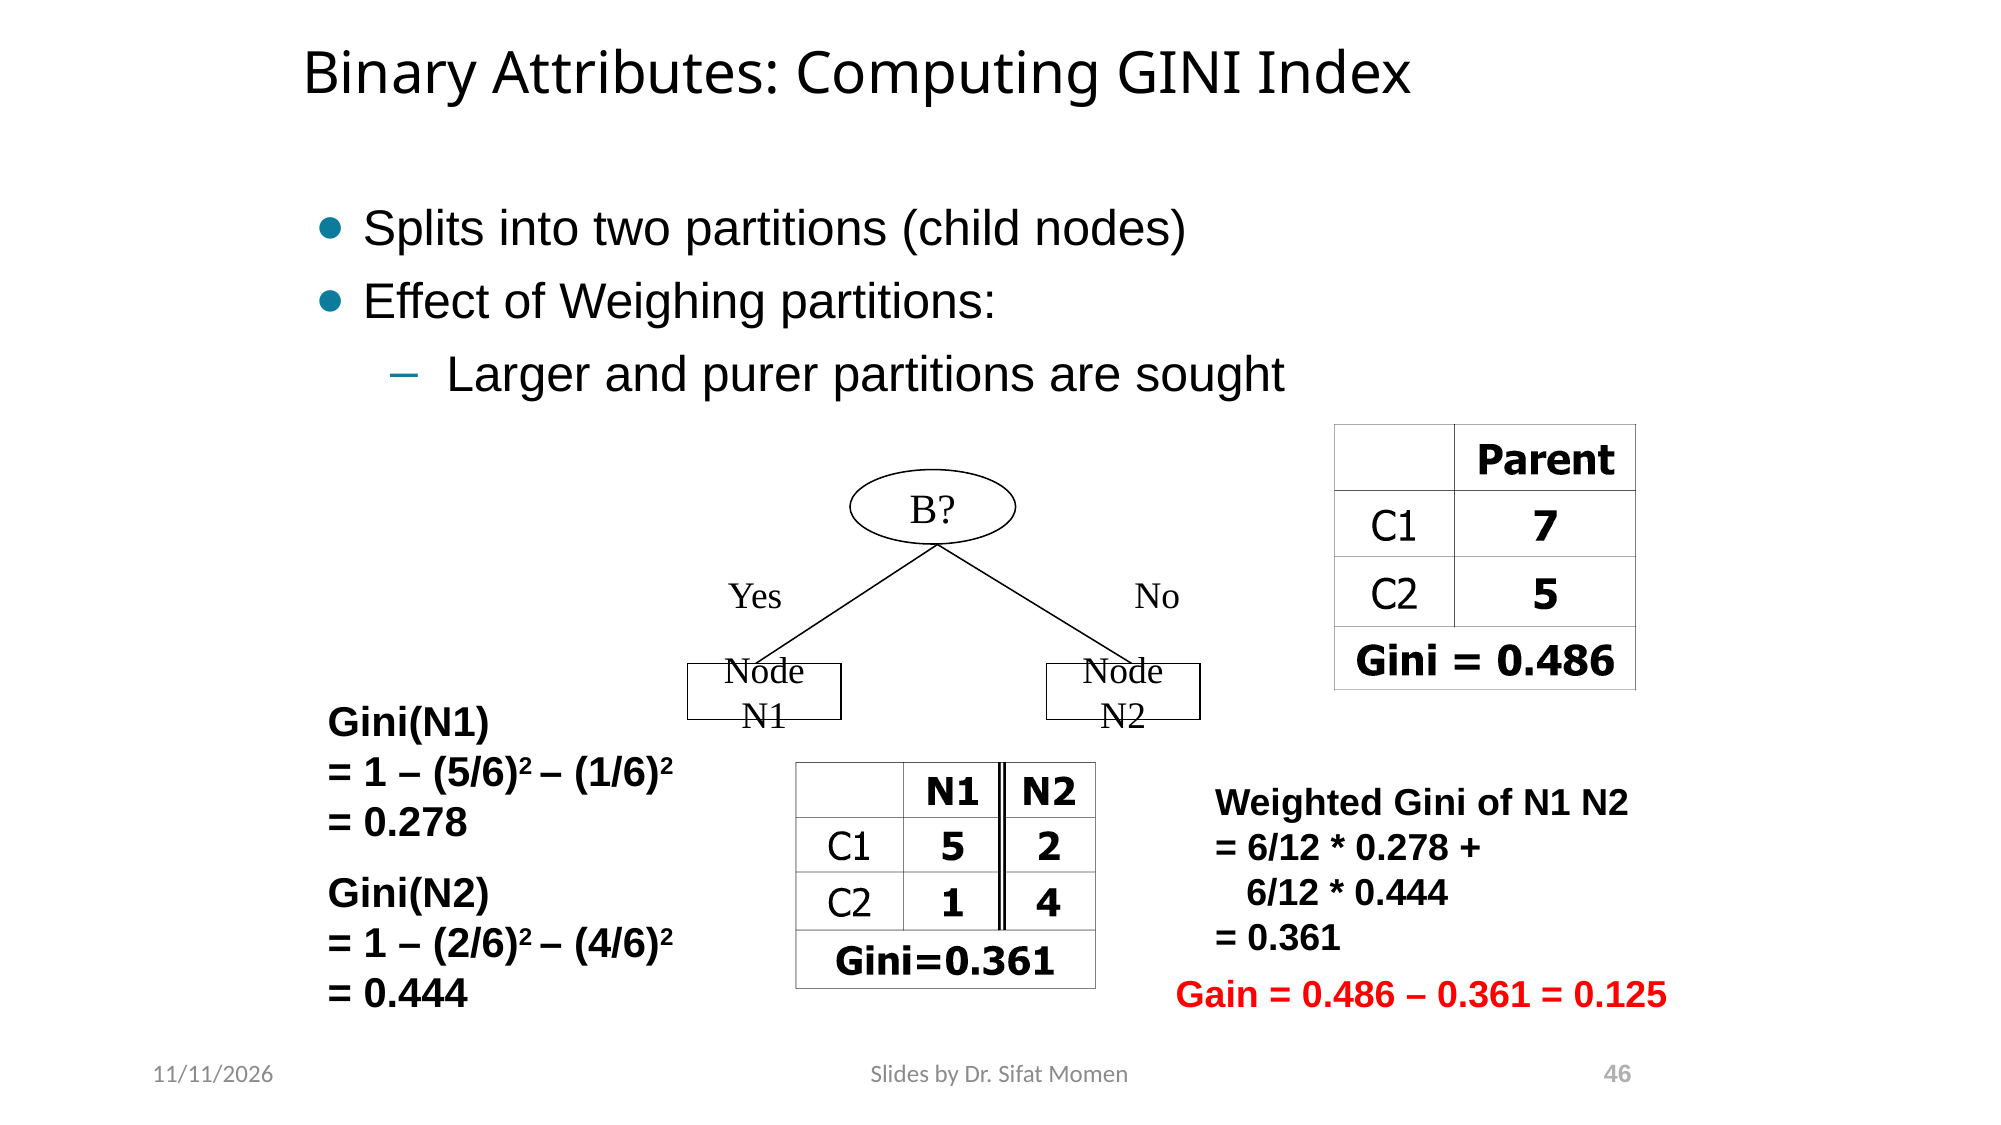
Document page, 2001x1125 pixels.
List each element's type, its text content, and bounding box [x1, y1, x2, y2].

text_box B? [849, 469, 1016, 544]
text_box Yes [710, 563, 755, 624]
text_box Gain = 0.486 – 0.361 = 0.125 [1160, 962, 1688, 1023]
text_box Node N1 [687, 663, 842, 720]
text_box No [1132, 563, 1196, 624]
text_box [1324, 424, 1650, 738]
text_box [787, 762, 1100, 1004]
text_box Weighted Gini of N1 N2 = 6/12 * 0.278 + 6/12 * 0.444 = 0.361 [1200, 770, 1750, 966]
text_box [937, 544, 1132, 664]
slide_number 46 [1338, 1042, 1647, 1103]
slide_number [137, 1042, 588, 1103]
footer Slides by Dr. Sifat Momen [662, 1042, 1338, 1103]
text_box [755, 544, 937, 664]
title Binary Attributes: Computing GINI Index [287, 24, 1700, 113]
text_box Node N2 [1046, 663, 1200, 720]
text_box Gini(N1) = 1 – (5/6)2 – (1/6)2 = 0.278 Gini(N2) = 1 – (2/6)2 – (4/6)2 = 0.444 [312, 687, 713, 1024]
text_box Splits into two partitions (child nodes) Effect of Weighing partitions: Larger and purer partitions are sought [300, 187, 1642, 518]
